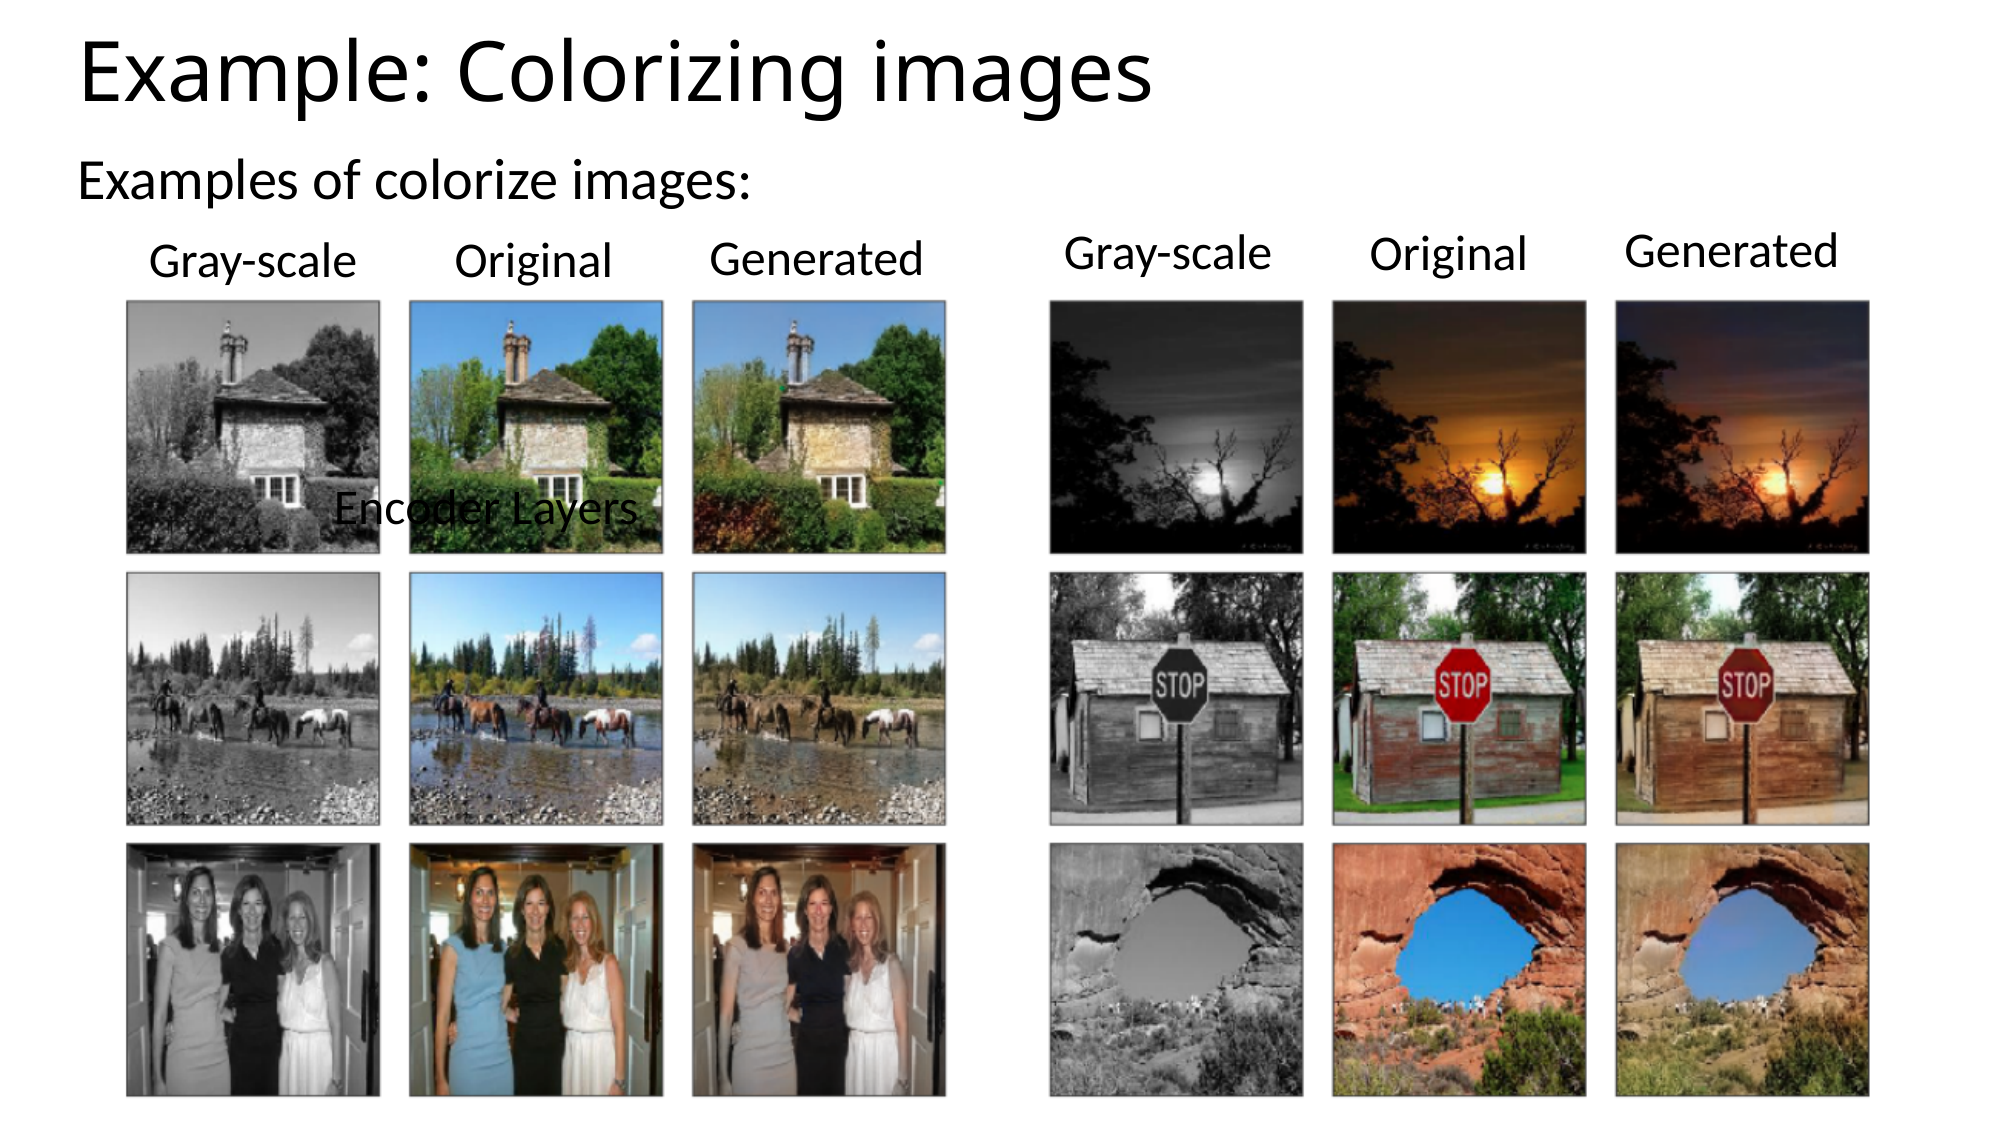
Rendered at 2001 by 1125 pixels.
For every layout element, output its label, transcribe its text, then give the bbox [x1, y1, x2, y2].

text_box Generated [1601, 210, 1863, 285]
list Examples of colorize images: [62, 133, 1953, 1048]
text_box Generated [686, 218, 948, 285]
text_box Original [1318, 212, 1580, 285]
text_box Gray-scale [122, 219, 384, 285]
text_box Gray-scale [1037, 212, 1299, 285]
text_box Original [403, 220, 665, 285]
picture [107, 288, 1899, 1107]
title Example: Colorizing images [62, 29, 1953, 133]
